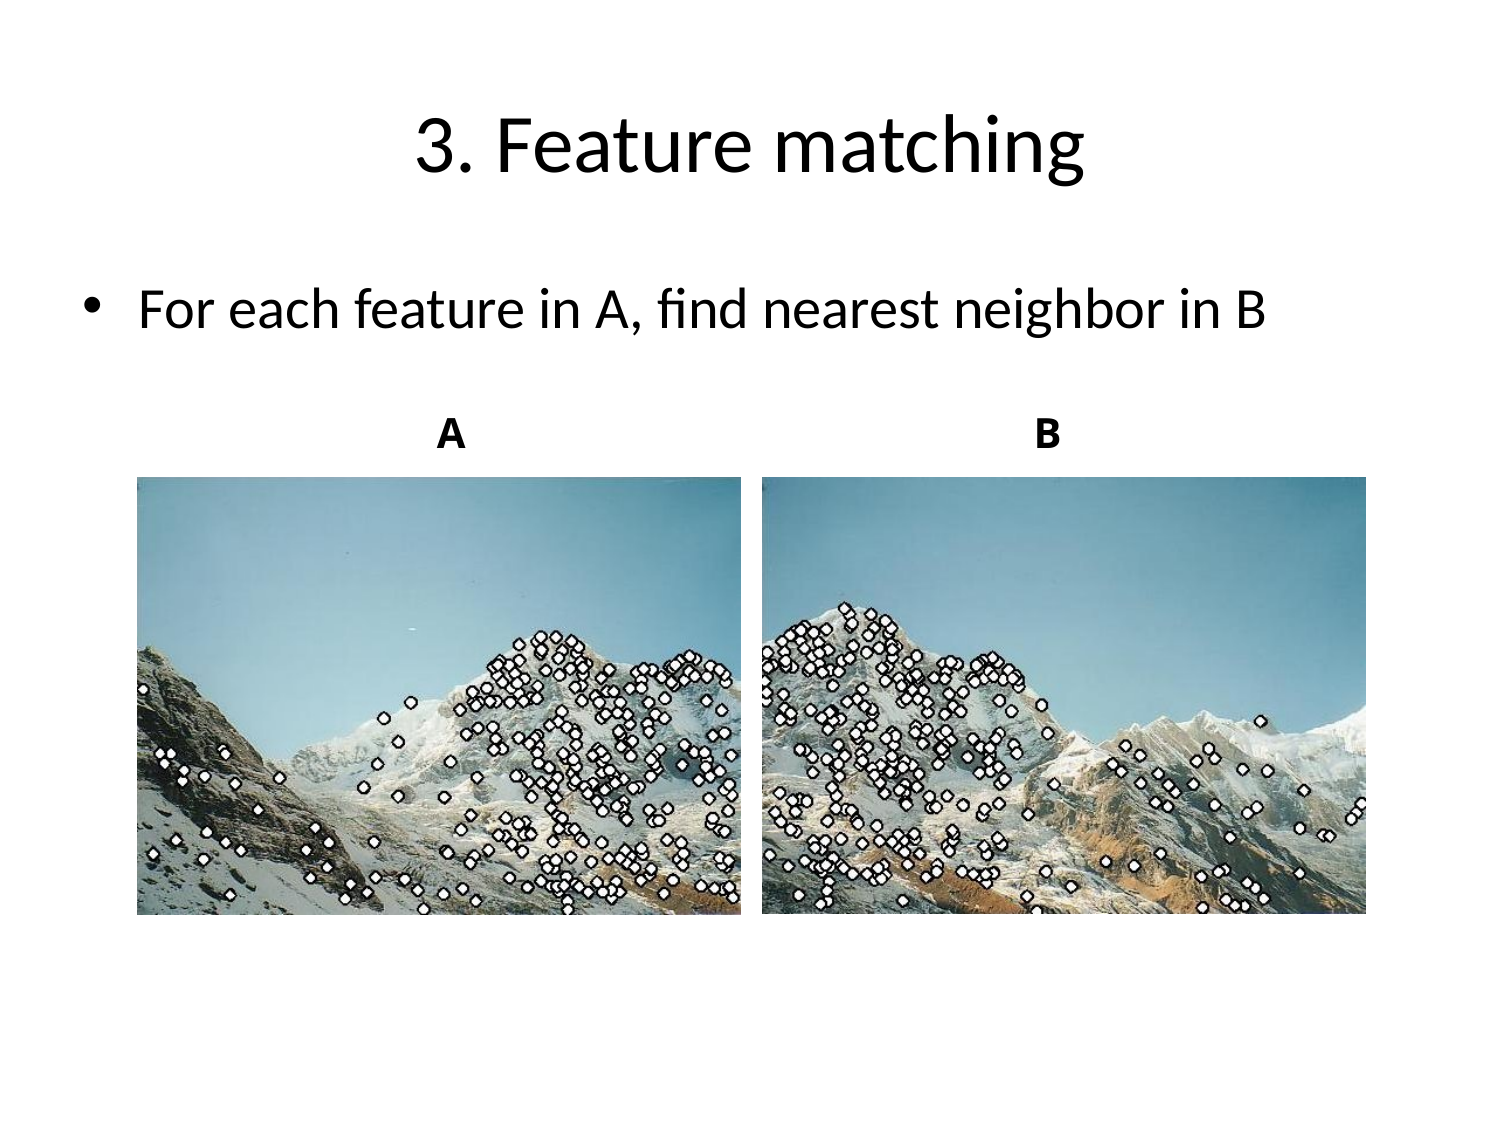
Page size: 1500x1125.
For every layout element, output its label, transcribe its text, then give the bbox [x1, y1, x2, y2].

picture [762, 477, 1366, 915]
text_box A [429, 399, 474, 465]
list For each feature in A, find nearest neighbor in B [74, 261, 1426, 1006]
title 3. Feature matching [74, 44, 1426, 234]
text_box B [1026, 399, 1070, 465]
picture [137, 477, 741, 915]
